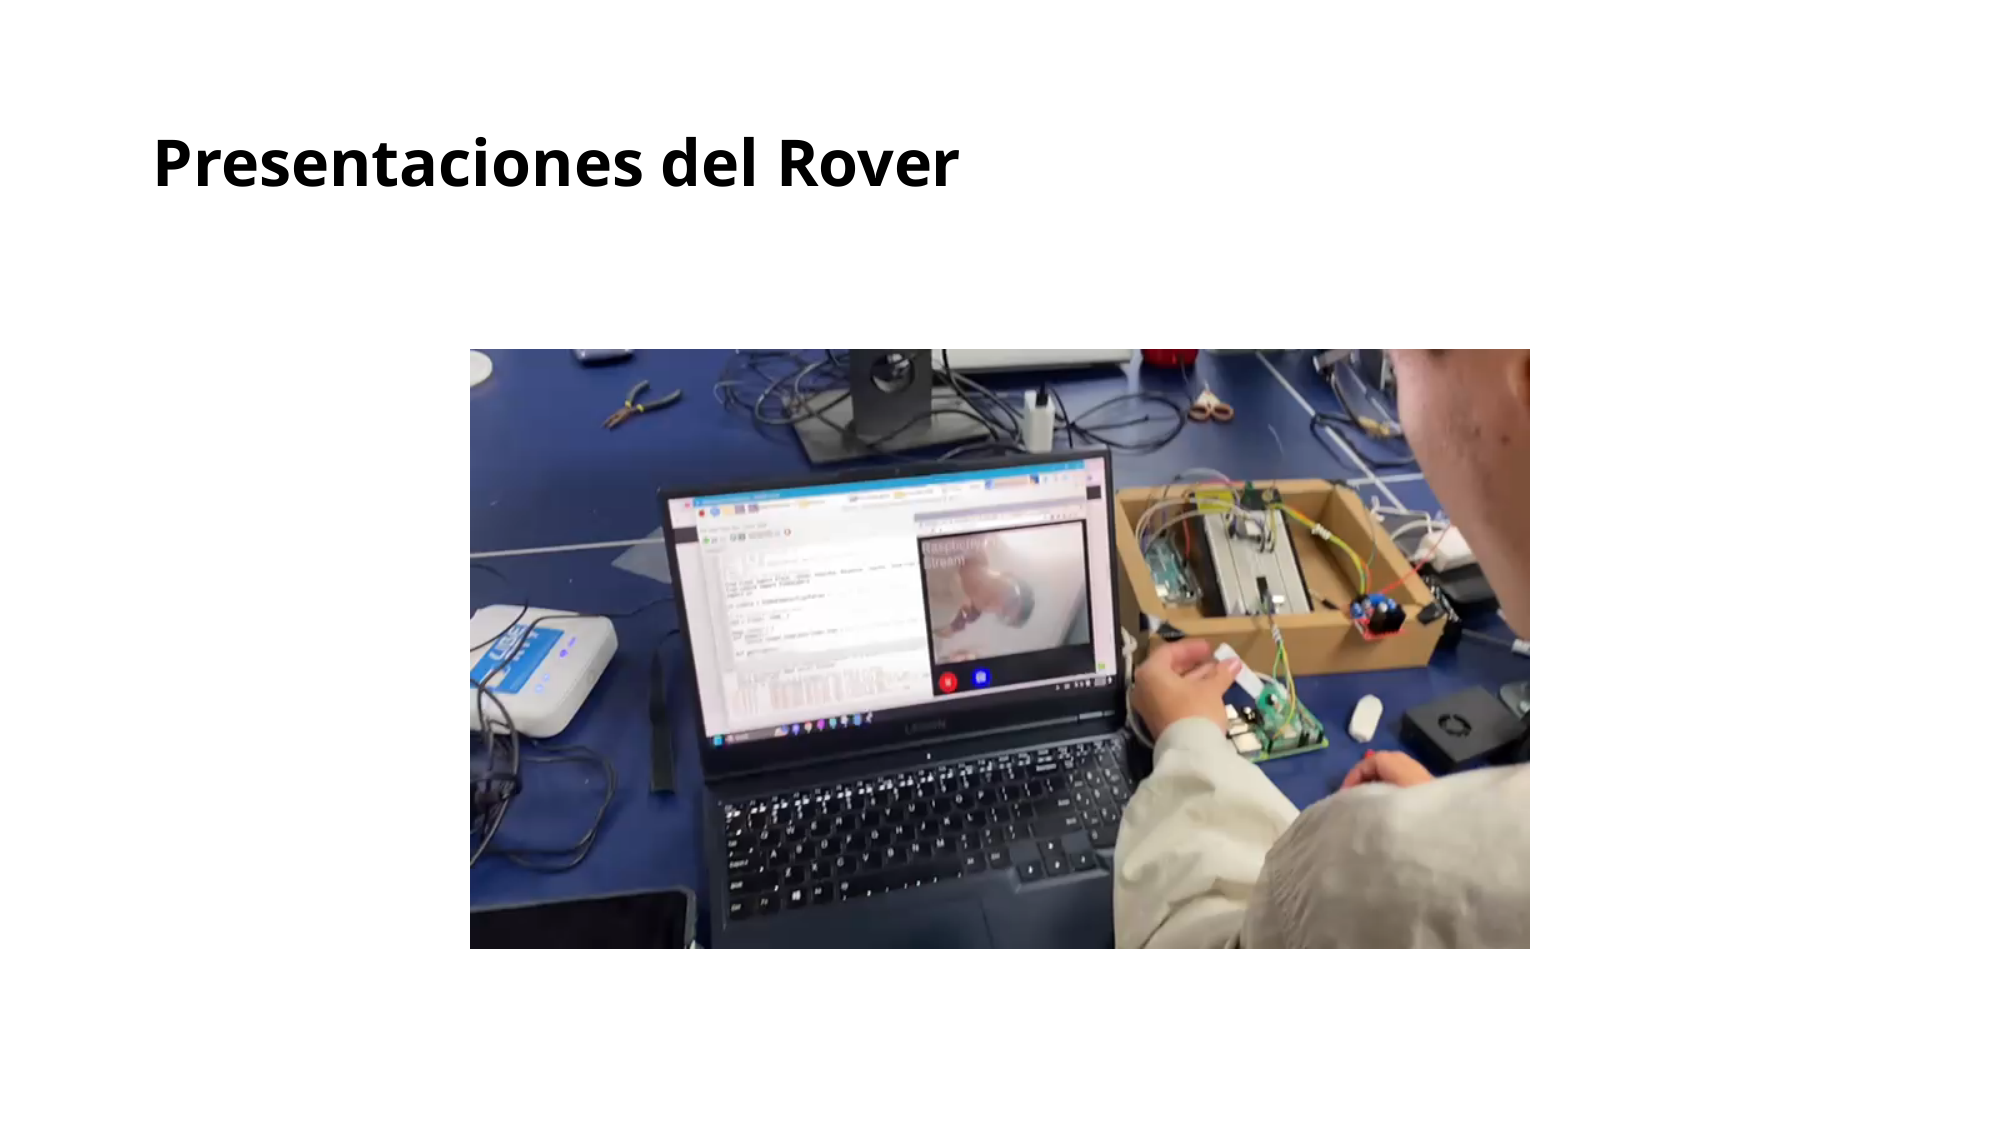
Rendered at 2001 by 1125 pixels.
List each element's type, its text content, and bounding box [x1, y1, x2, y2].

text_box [469, 348, 1531, 950]
title Presentaciones del Rover [138, 41, 1862, 209]
